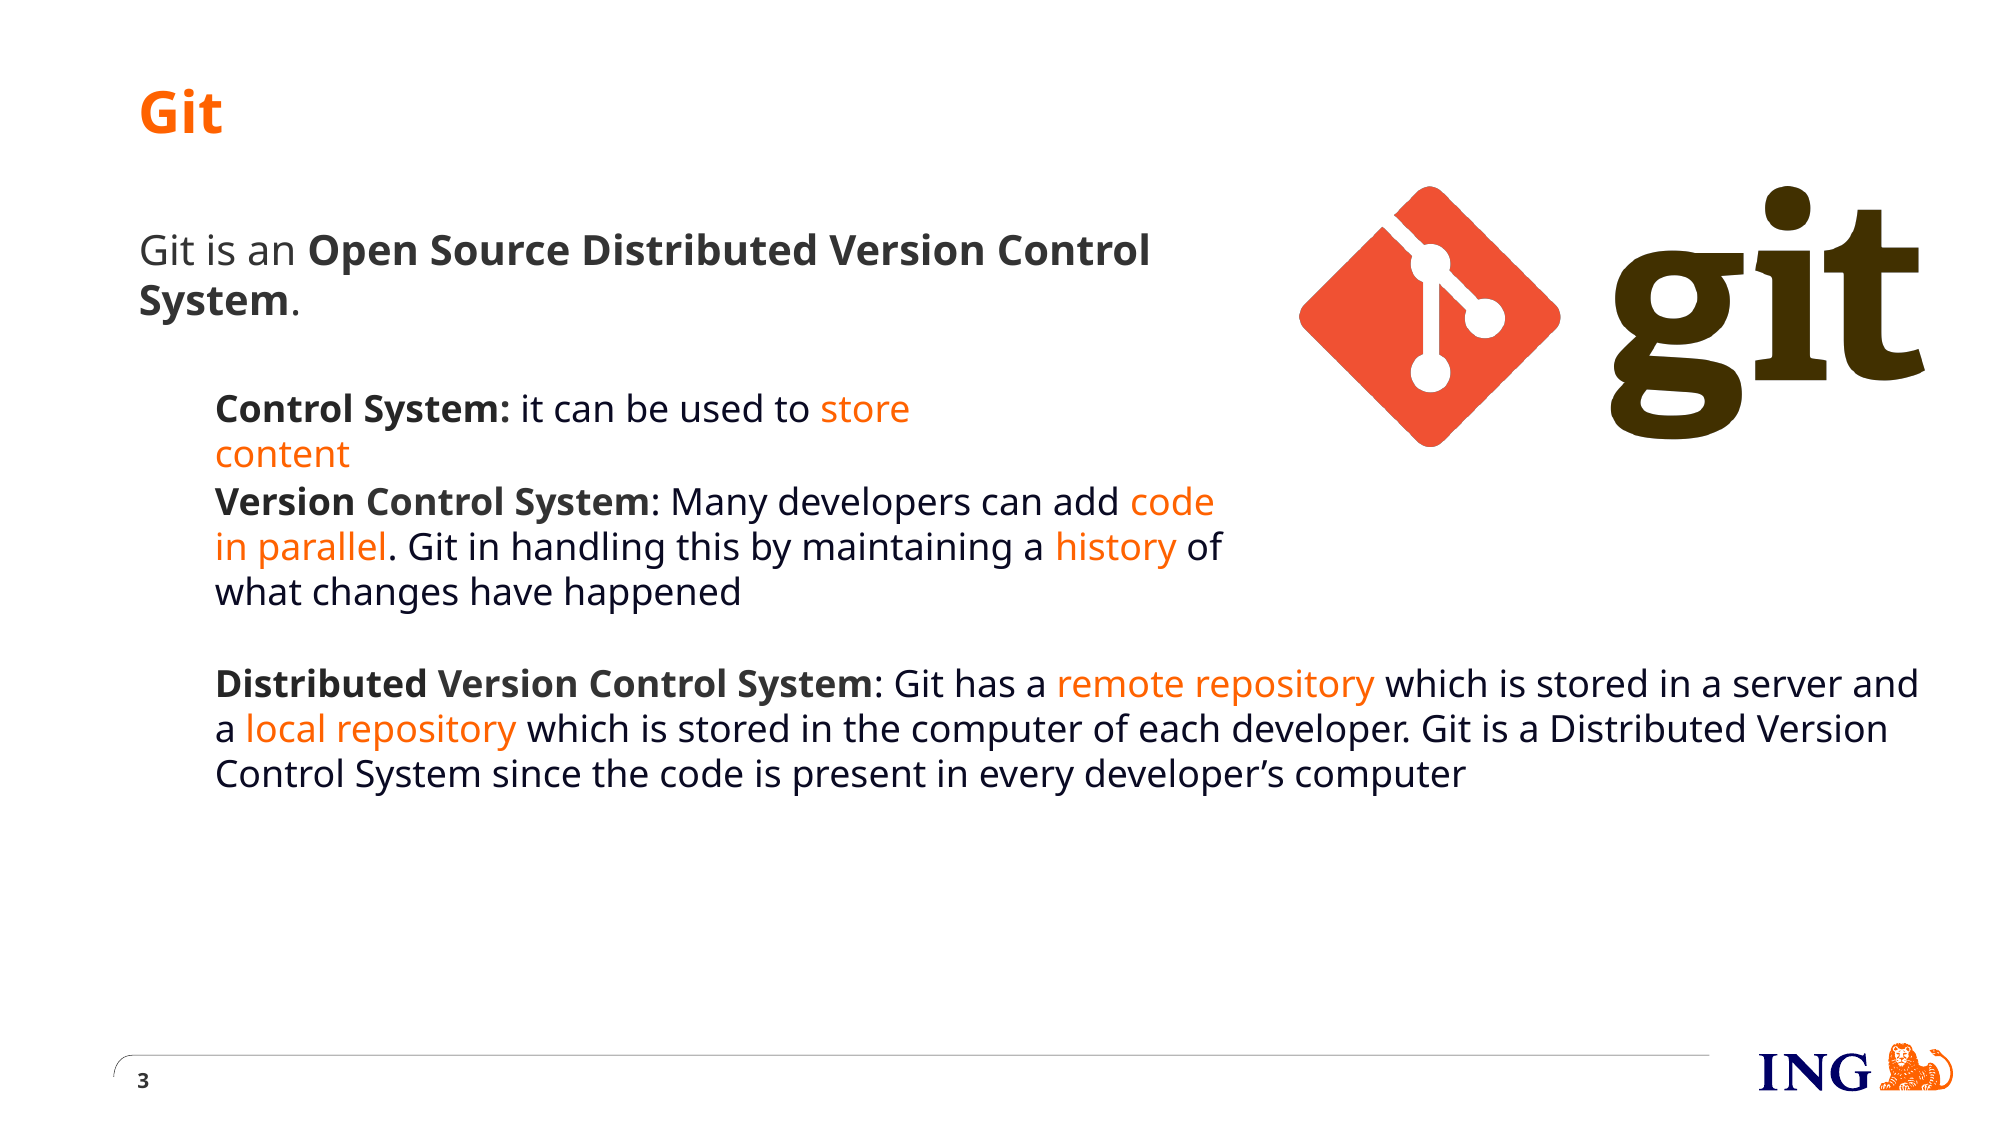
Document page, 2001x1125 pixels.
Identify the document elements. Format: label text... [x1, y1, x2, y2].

title Git [138, 46, 1858, 187]
text_box Distributed Version Control System: Git has a remote repository which is stored in a server and a local repository which is stored in the computer of each developer. Git is a Distributed Version Control System since the code is present in every developer’s computer [199, 652, 1942, 803]
list Git is an Open Source Distributed Version Control System. [138, 223, 1299, 299]
slide_number 3 [137, 1065, 219, 1097]
text_box Control System: it can be used to store content [200, 377, 978, 470]
picture [1299, 186, 1925, 447]
text_box Version Control System: Many developers can add code in parallel. Git in handling this by maintaining a history of what changes have happened [199, 470, 1272, 621]
